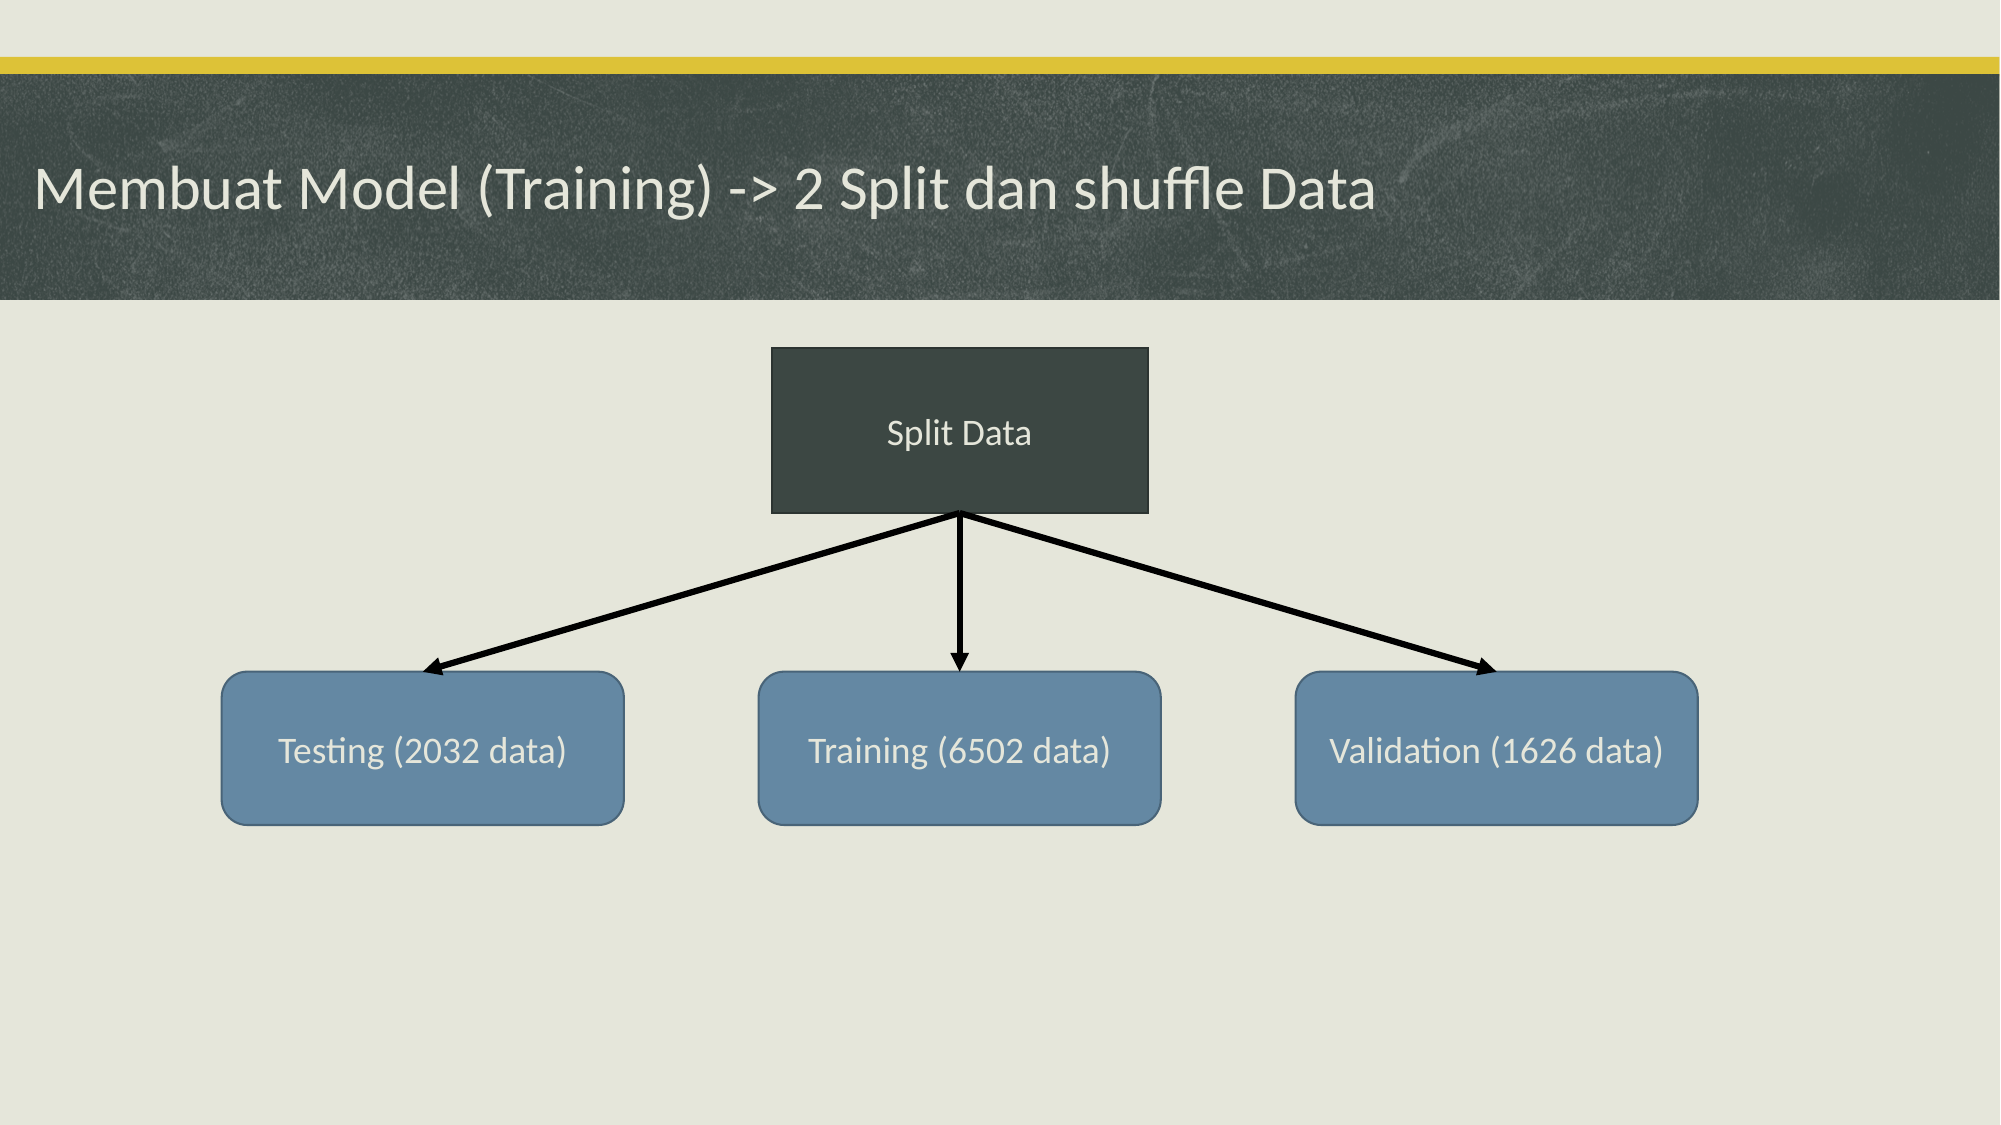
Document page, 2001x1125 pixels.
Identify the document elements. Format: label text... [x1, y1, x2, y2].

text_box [422, 513, 959, 672]
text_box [959, 513, 1497, 672]
text_box Validation (1626 data) [1294, 670, 1699, 827]
picture [0, 74, 2000, 300]
text_box Training (6502 data) [757, 672, 1162, 827]
text_box Testing (2032 data) [220, 670, 625, 827]
title Membuat Model (Training) -> 2 Split dan shuffle Data [18, 76, 1790, 300]
text_box Split Data [771, 347, 1149, 513]
